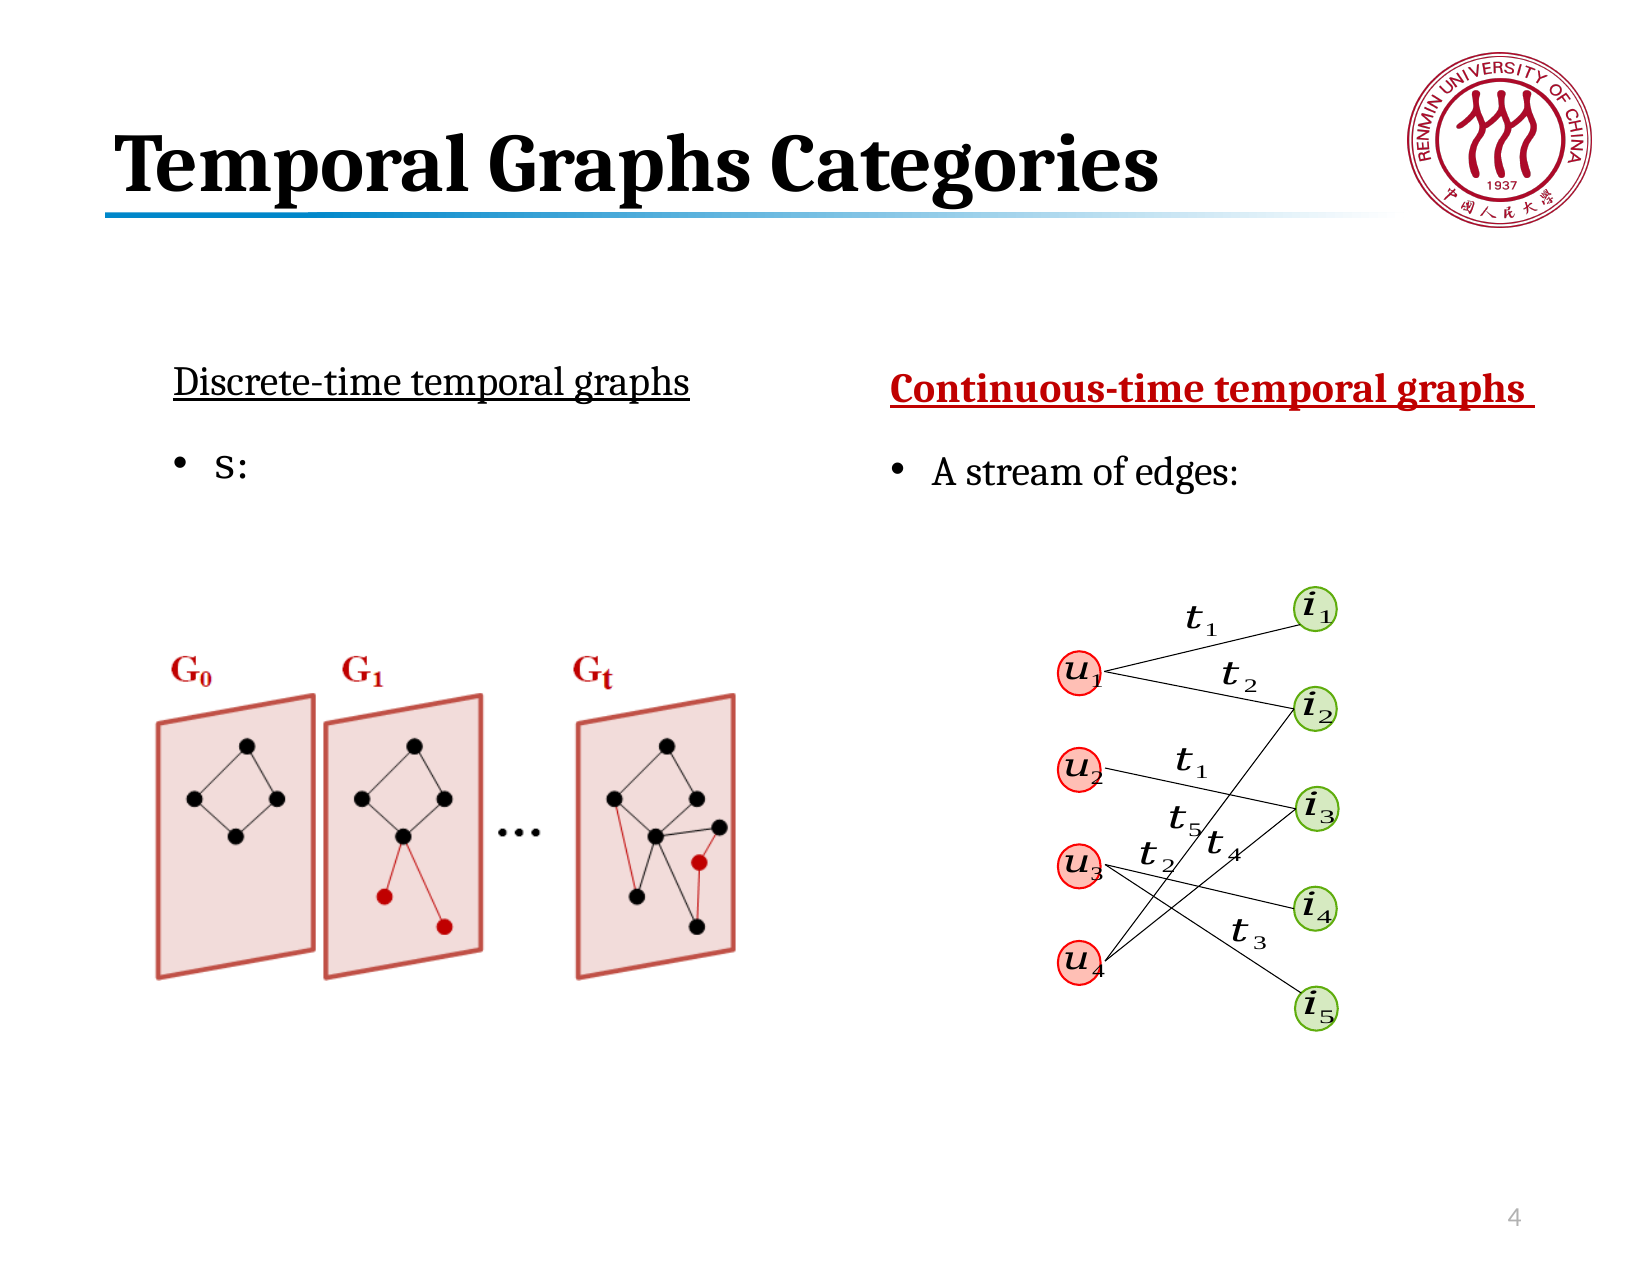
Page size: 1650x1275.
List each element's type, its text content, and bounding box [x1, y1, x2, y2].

text_box Temporal Graphs Categories [99, 59, 1428, 269]
picture [1407, 52, 1592, 228]
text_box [1057, 587, 1339, 1031]
slide_number 4 [1165, 1181, 1537, 1250]
picture [150, 637, 737, 981]
